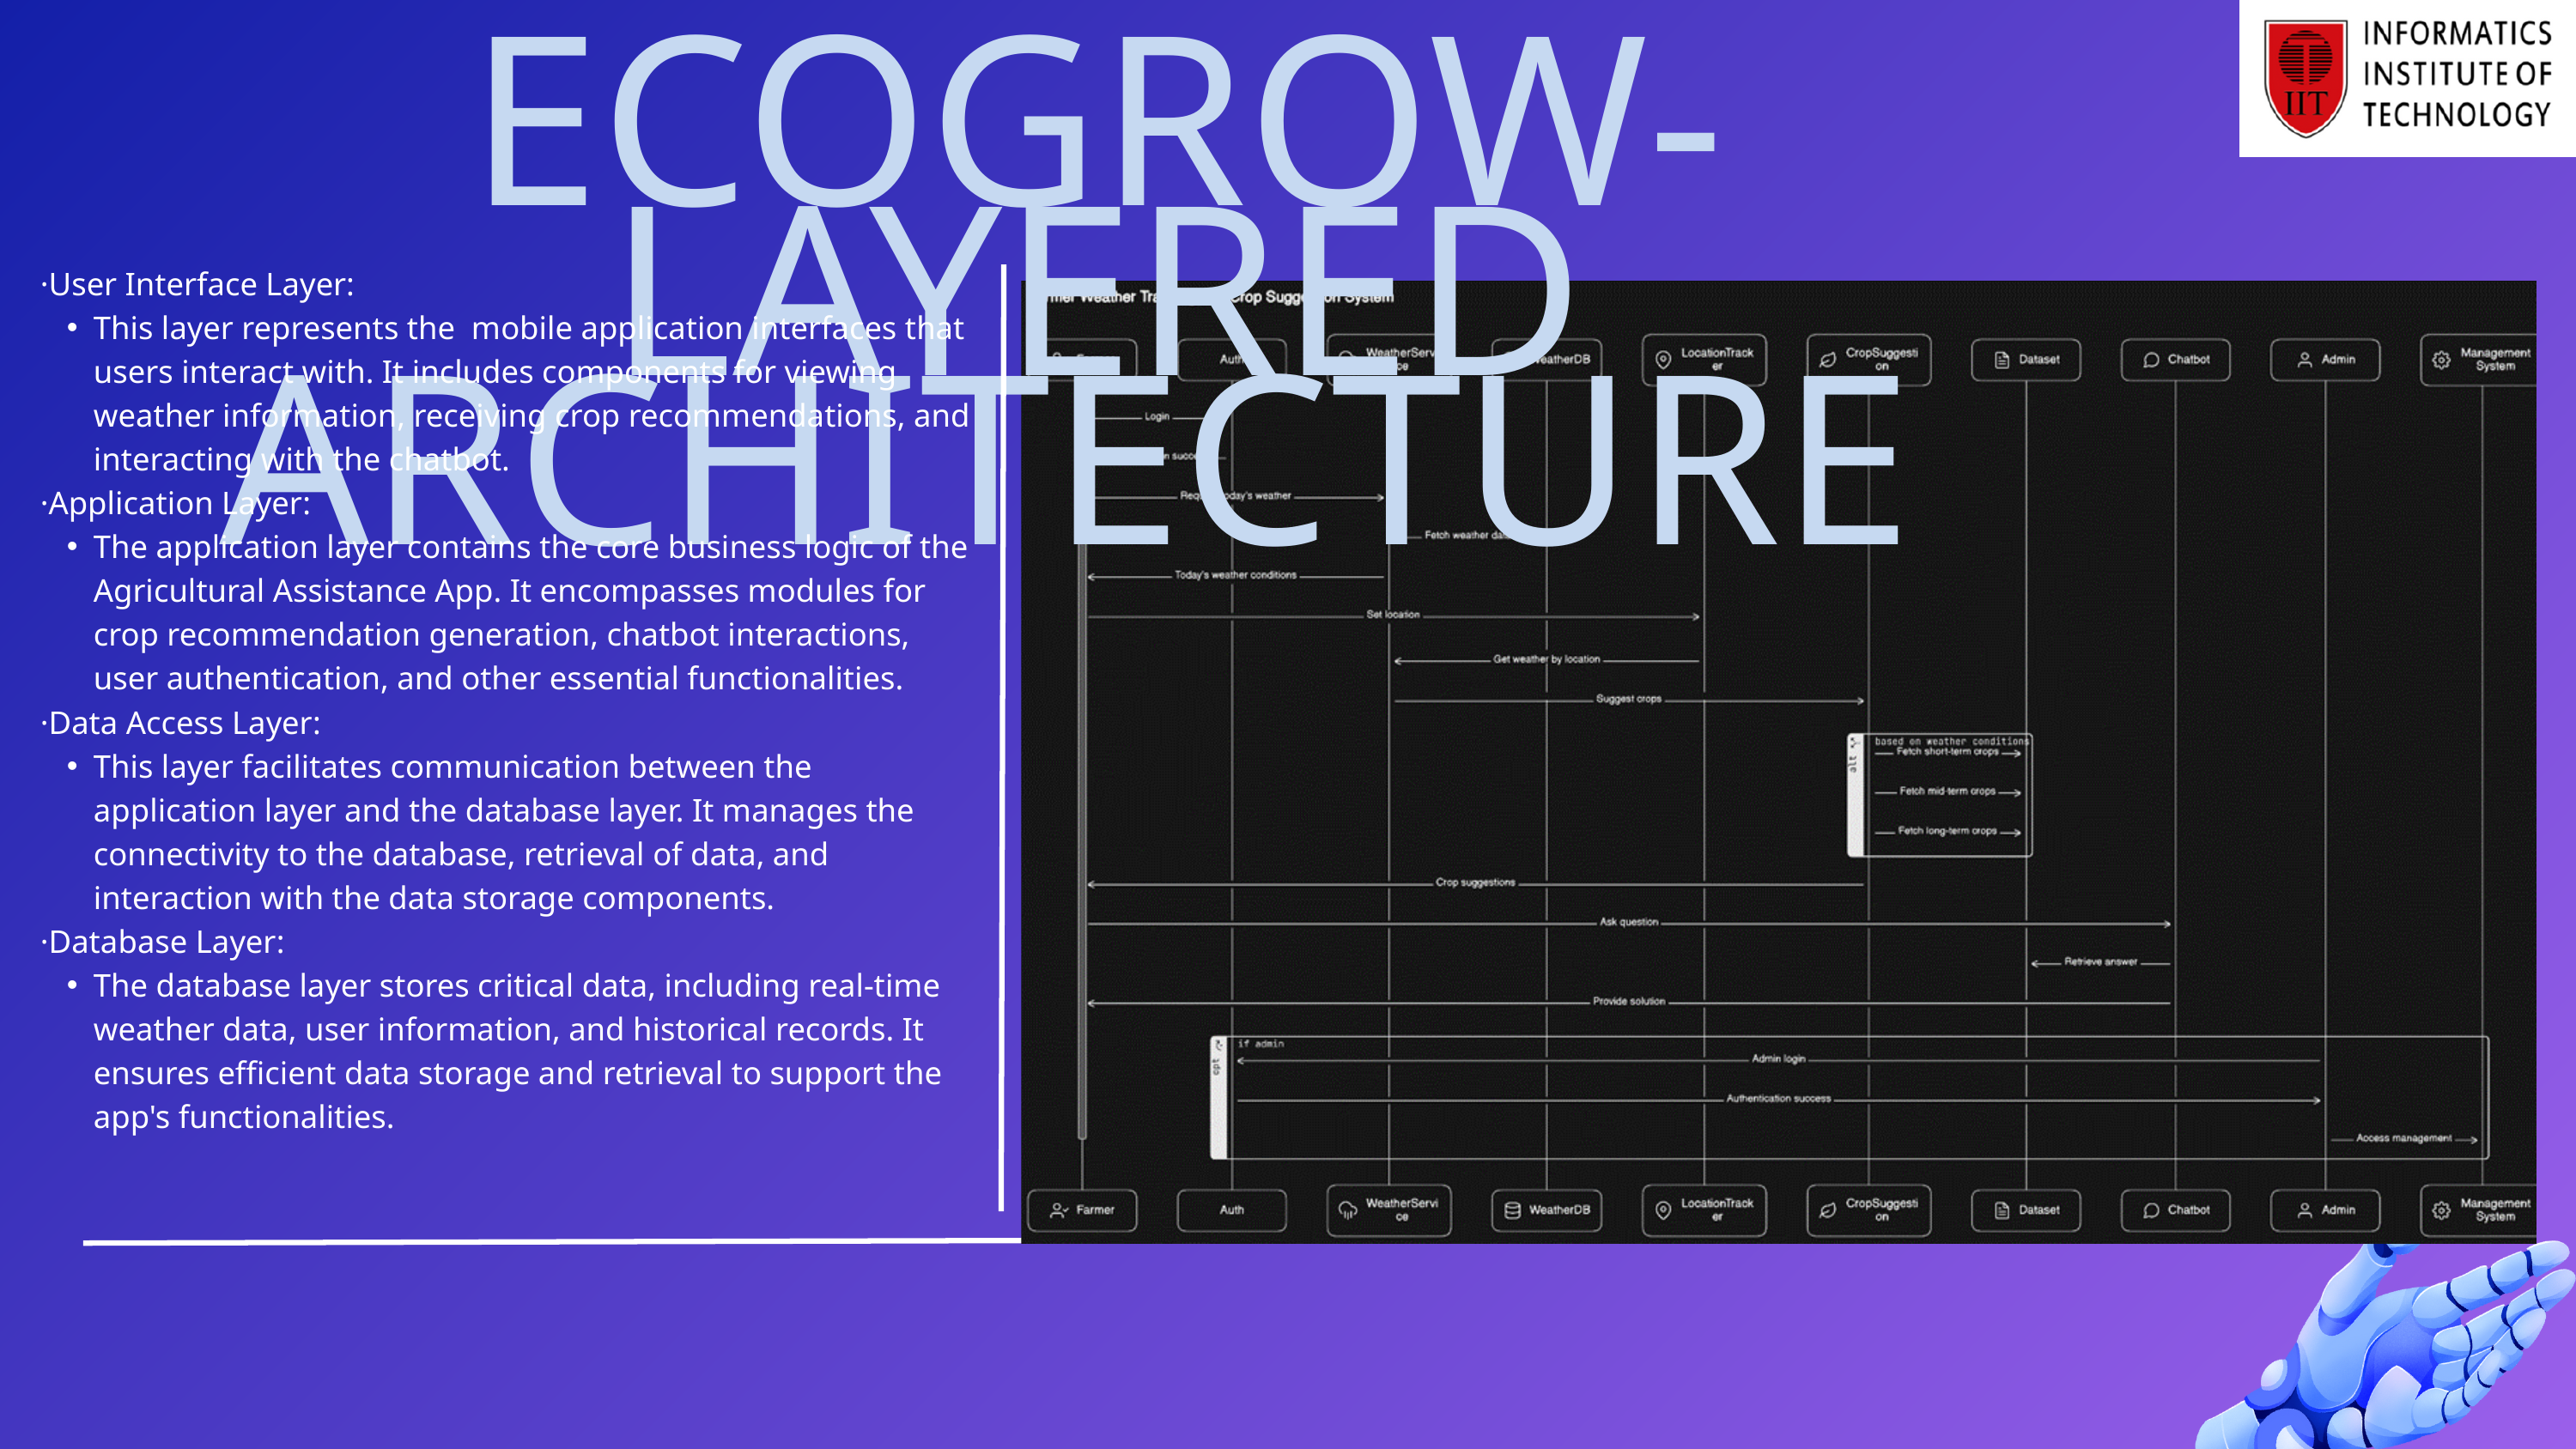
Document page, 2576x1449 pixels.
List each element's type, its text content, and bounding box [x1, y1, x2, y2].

text_box [2195, 1211, 2576, 1449]
text_box [1021, 281, 2537, 1244]
text_box ·User Interface Layer: This layer represents the mobile application interfaces that users interact with. It includes components for viewing weather information, receiving crop recommendations, and interacting with the chatbot. ·Application Layer: The application layer contains the core business logic of the Agricultural Assistance App. It encompasses modules for crop recommendation generation, chatbot interactions, user authentication, and other essential functionalities. ·Data Access Layer: This layer facilitates communication between the application layer and the database layer. It manages the connectivity to the database, retrieval of data, and interaction with the data storage components. ·Database Layer: The database layer stores critical data, including real-time weather data, user information, and historical records. It ensures efficient data storage and retrieval to support the app's functionalities. [39, 258, 984, 1179]
text_box [2239, 0, 2576, 158]
text_box ECOGROW-LAYERED ARCHITECTURE [0, 82, 2196, 592]
